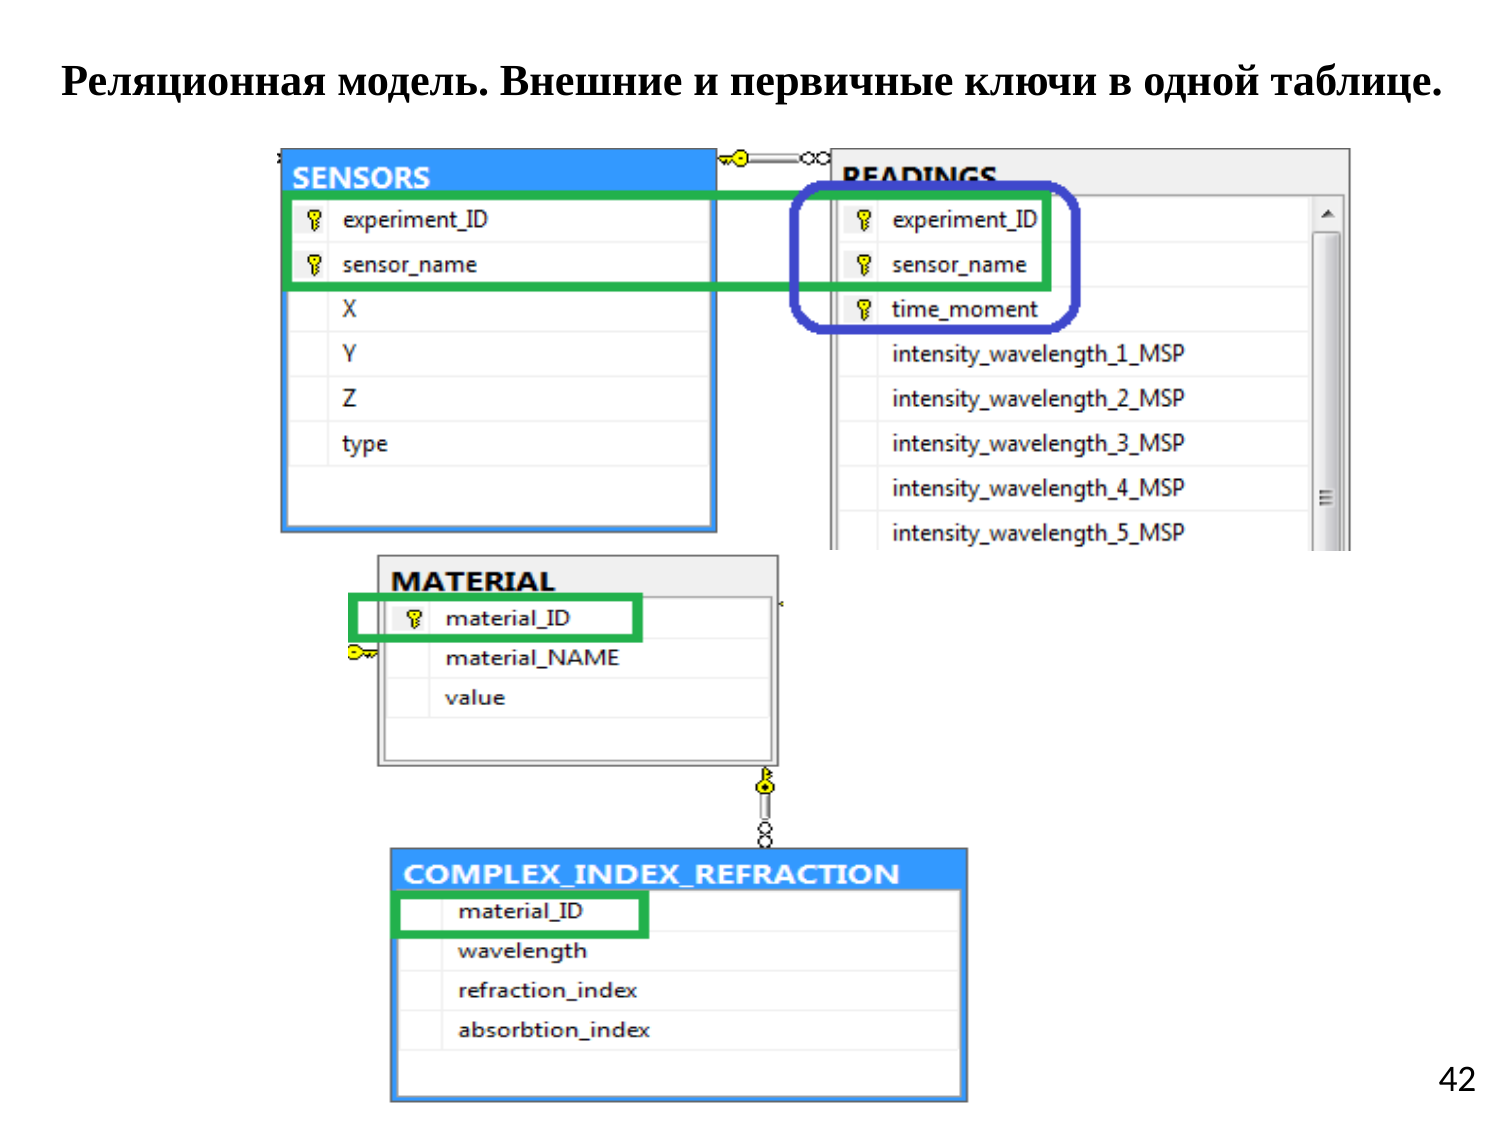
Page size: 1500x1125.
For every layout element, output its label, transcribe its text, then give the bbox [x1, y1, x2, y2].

picture [277, 148, 1353, 1108]
text_box 42 [1423, 1046, 1492, 1107]
title Реляционная модель. Внешние и первичные ключи в одной таблице. [32, 19, 1473, 138]
